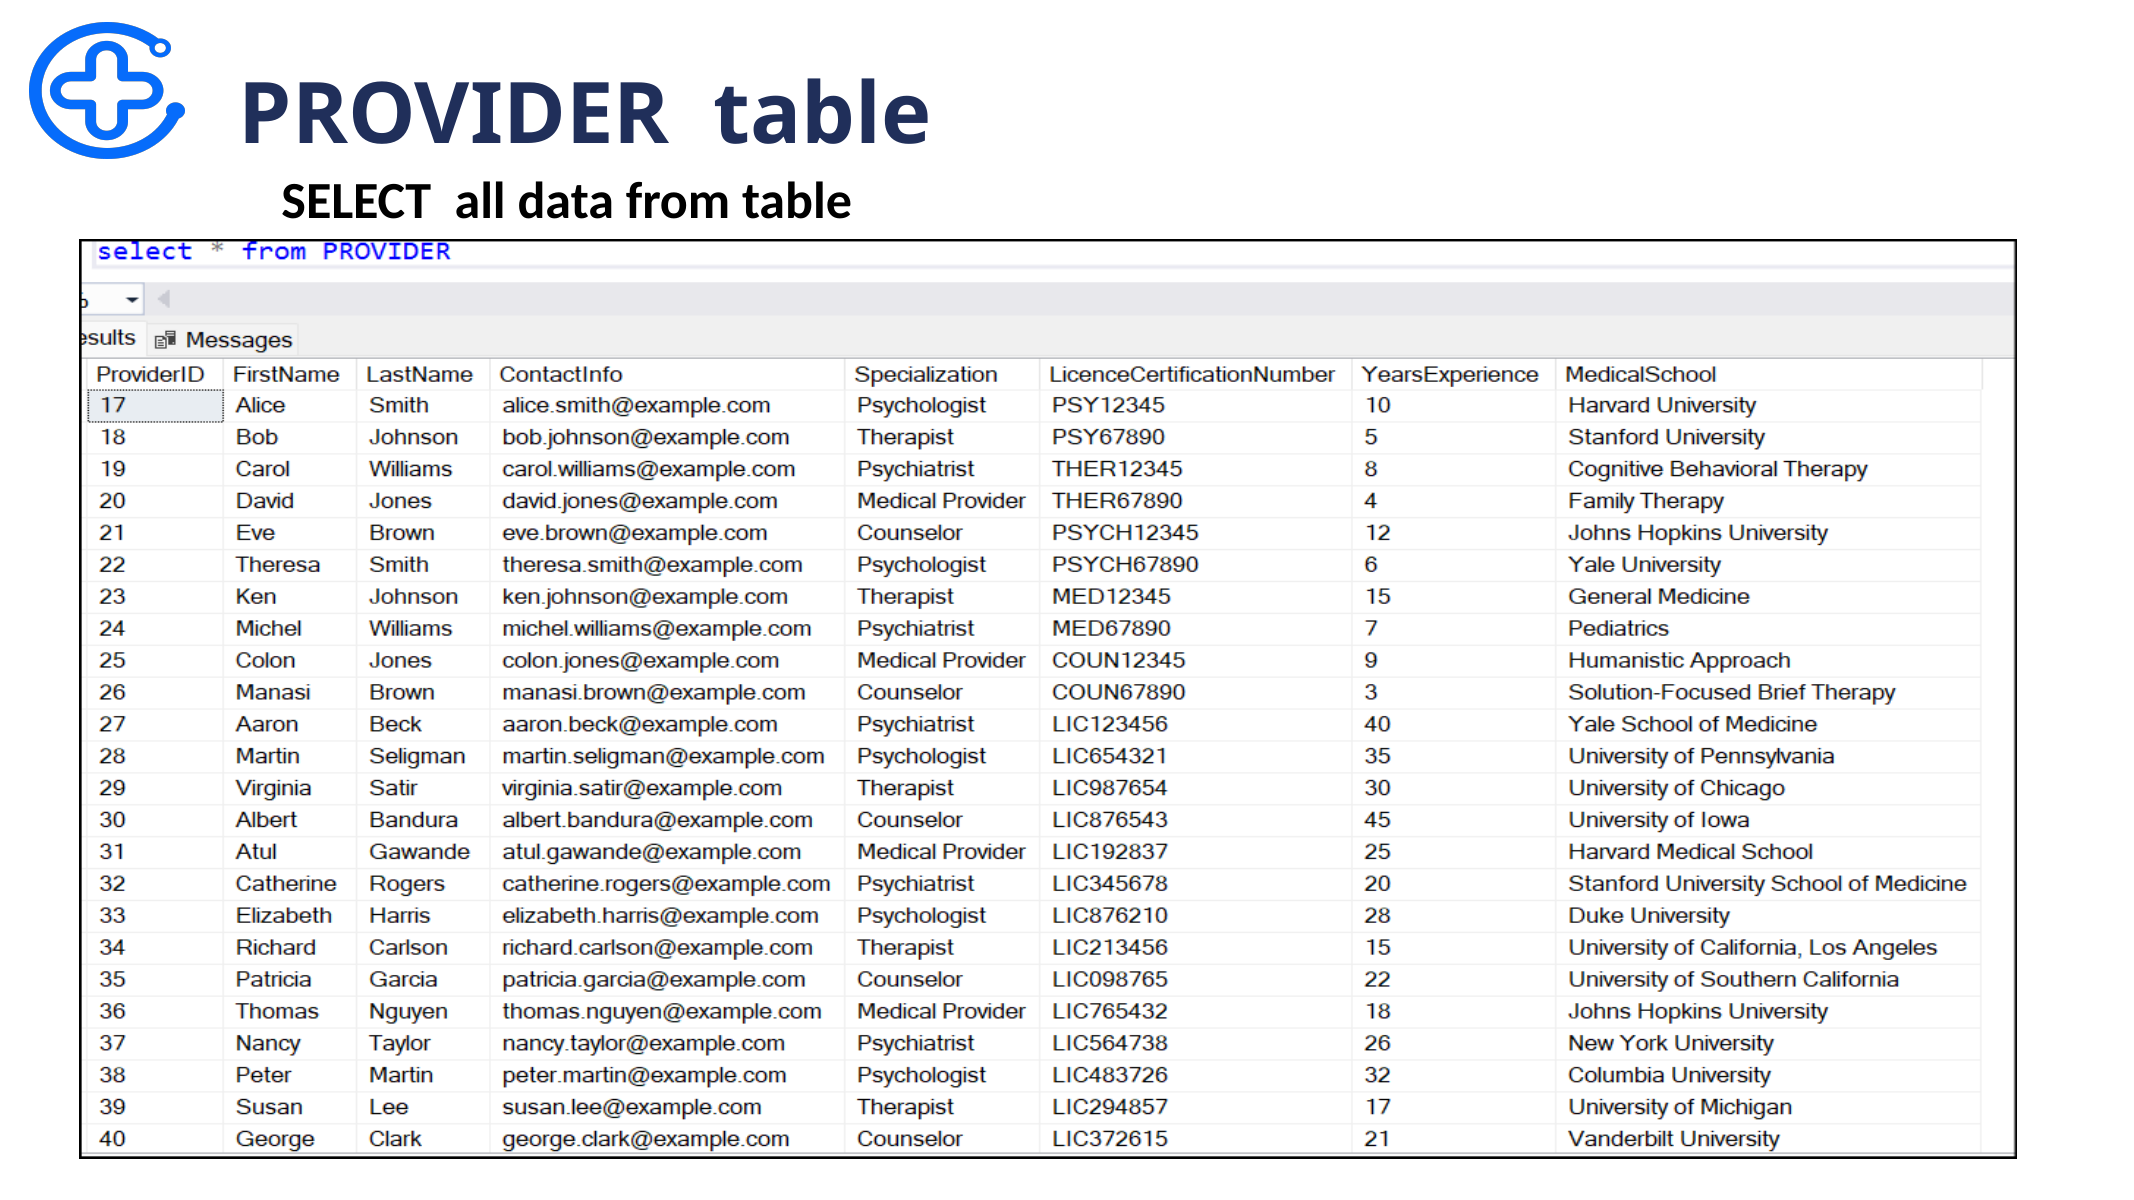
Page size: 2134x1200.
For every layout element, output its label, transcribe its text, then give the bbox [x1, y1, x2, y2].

picture [78, 239, 2017, 1159]
text_box [29, 22, 186, 160]
text_box SELECT all data from table [266, 158, 1346, 235]
text_box PROVIDER table [0, 41, 1517, 161]
